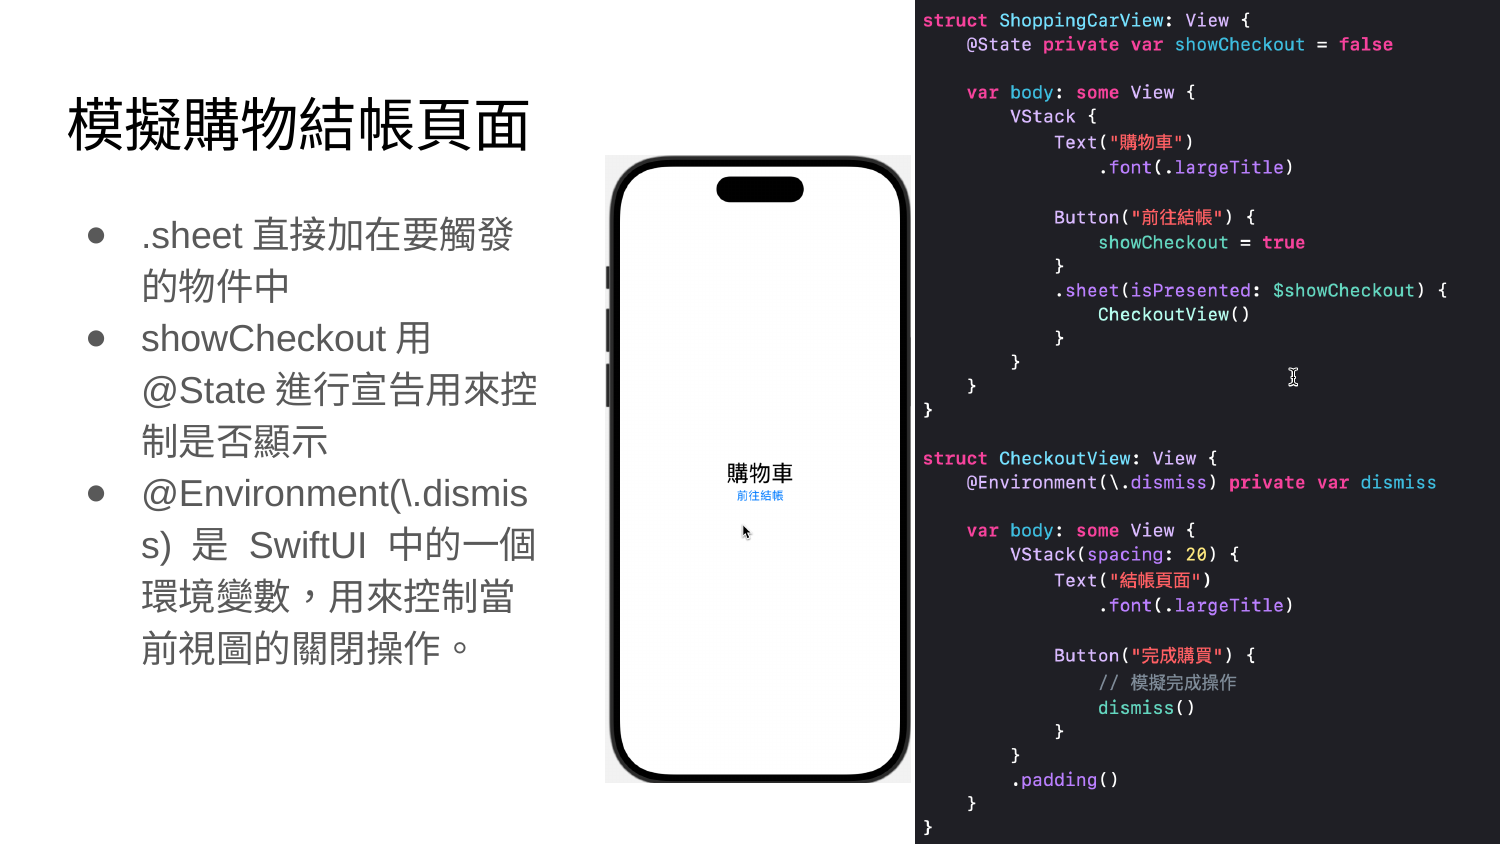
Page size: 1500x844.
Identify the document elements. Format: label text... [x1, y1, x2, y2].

title 模擬購物結帳頁面 [51, 72, 910, 167]
picture [915, 0, 1500, 844]
picture [604, 155, 911, 783]
list .sheet直接加在要觸發的物件中 showCheckout用 @State進行宣告用來控制是否顯示 @Environment(\.dismiss) 是 SwiftUI 中的一個環境變數，用來控制當前視圖的關閉操作。 [51, 189, 558, 750]
